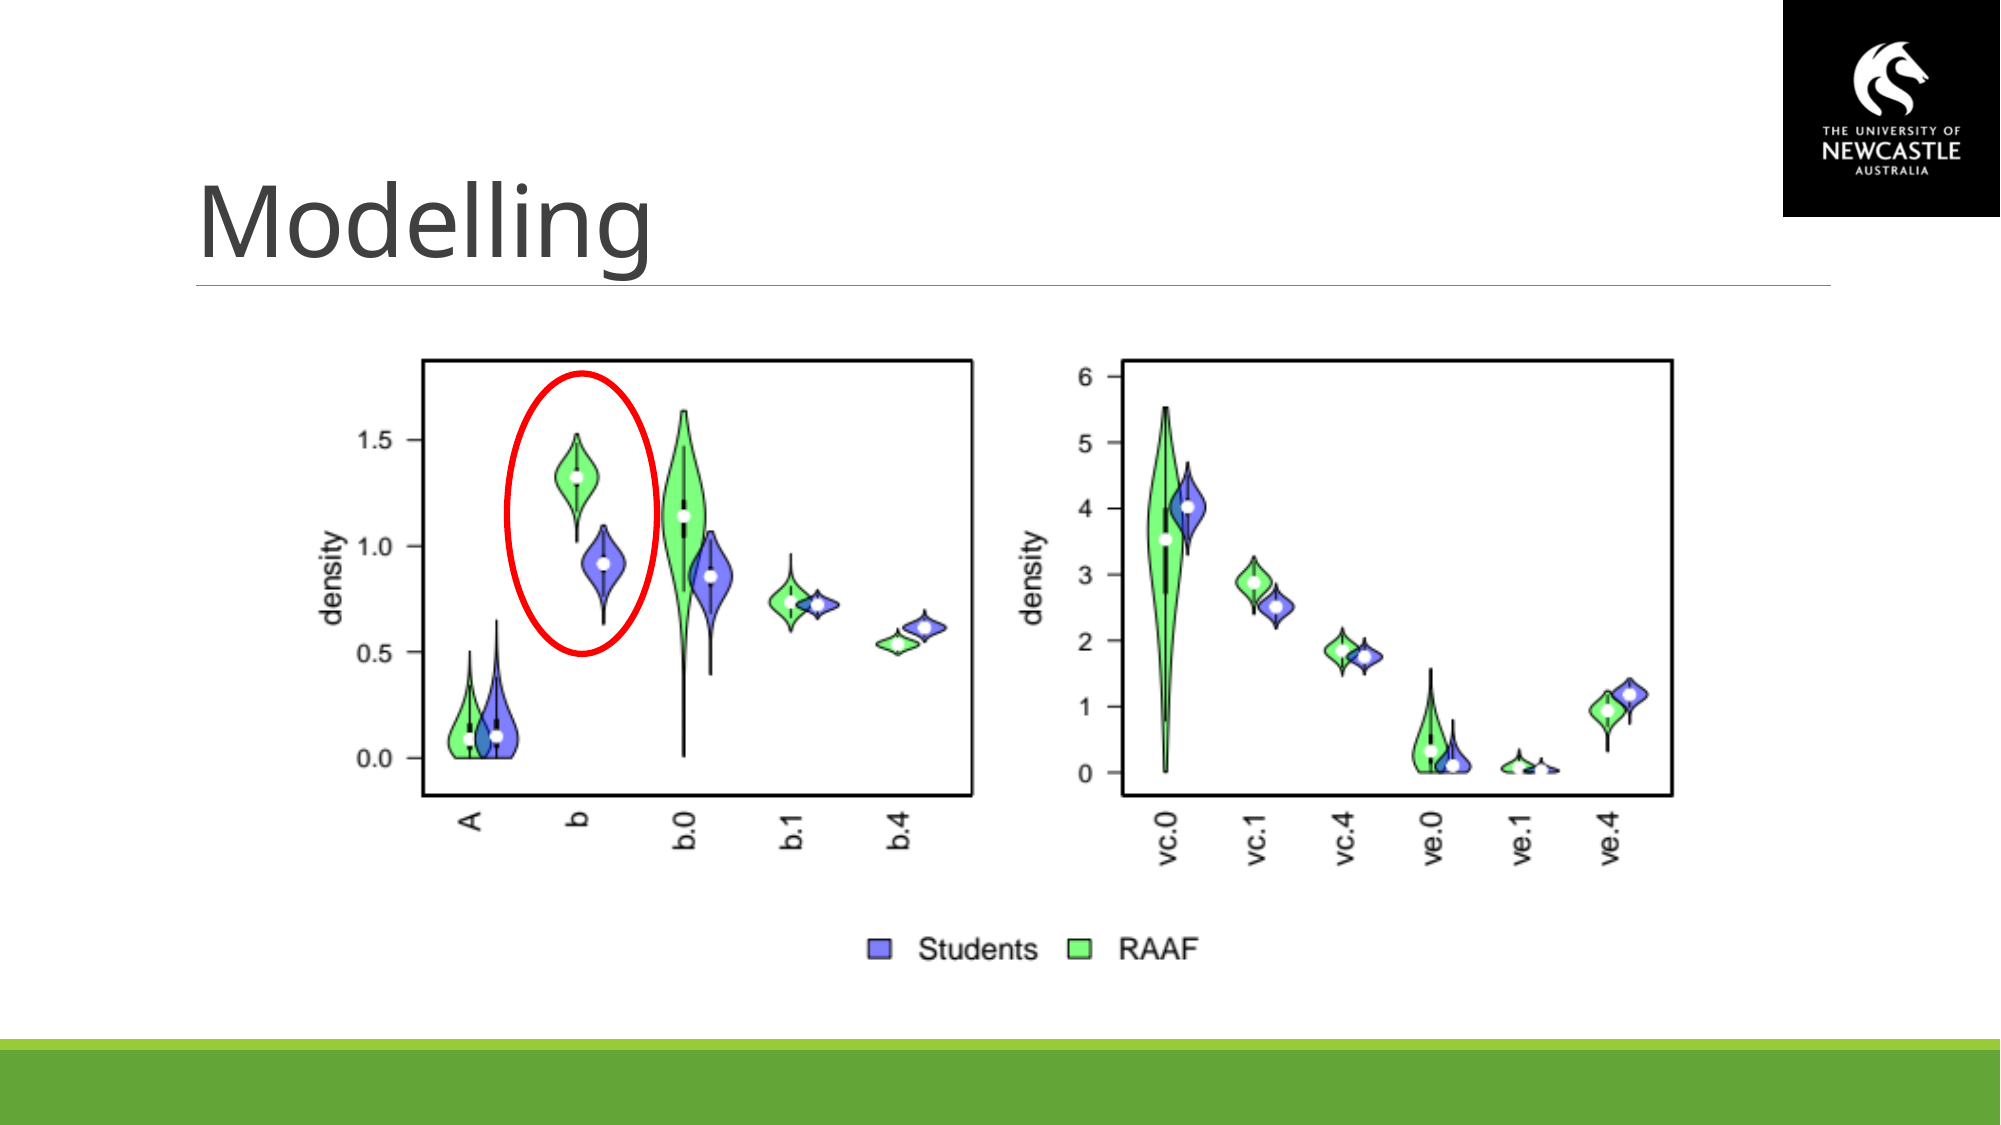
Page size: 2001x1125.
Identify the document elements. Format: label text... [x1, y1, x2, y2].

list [301, 301, 1698, 1038]
title Modelling [180, 47, 1830, 285]
picture [1782, 0, 2000, 217]
